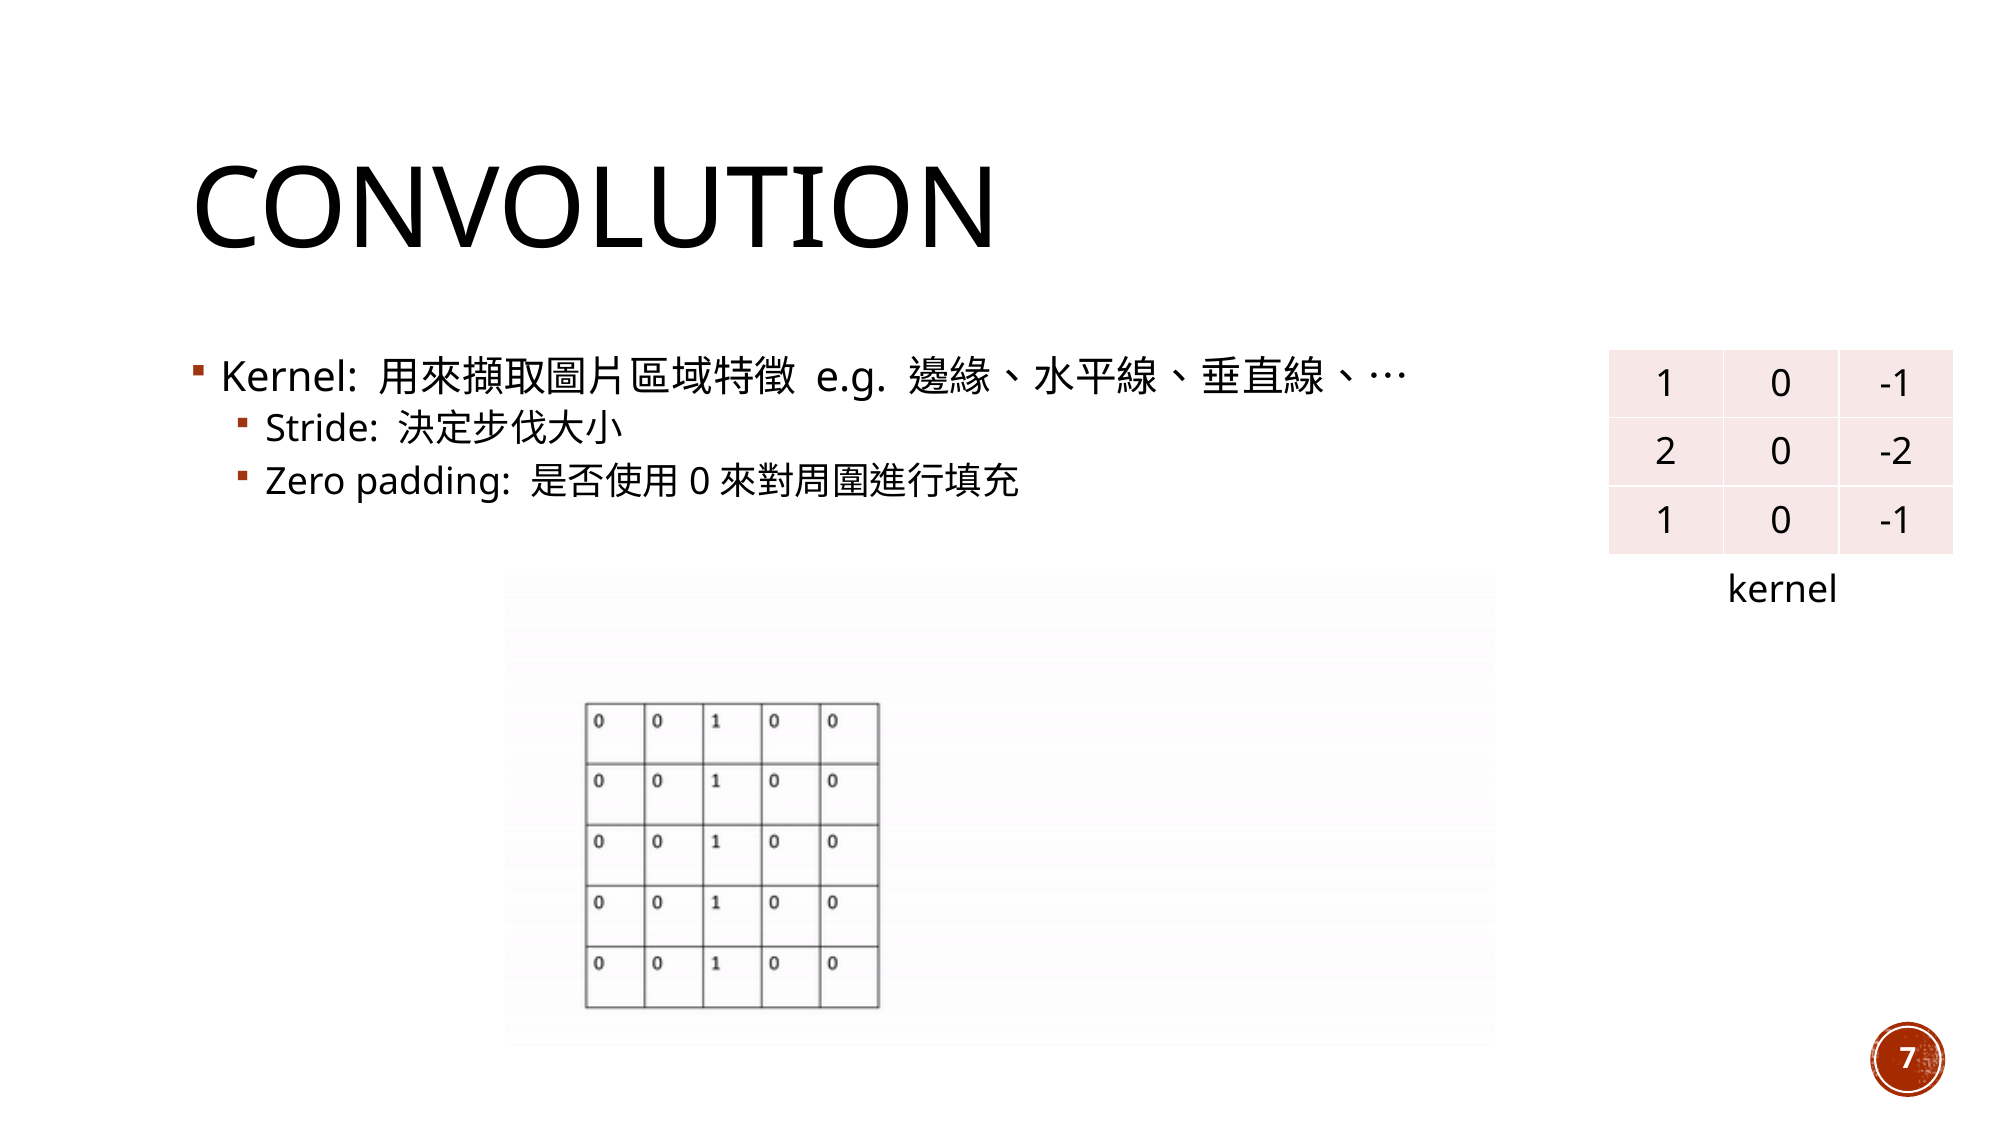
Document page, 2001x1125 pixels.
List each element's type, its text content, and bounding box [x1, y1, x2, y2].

list Kernel: 用來擷取圖片區域特徵 e.g. 邊緣、水平線、垂直線、… Stride: 決定步伐大小 Zero padding: 是否使用0來對周圍進行填充 [175, 348, 1826, 1013]
table_cell -2 [1840, 418, 1953, 485]
table_cell 2 [1609, 418, 1723, 485]
picture [505, 568, 1495, 1046]
table_cell -1 [1840, 487, 1953, 554]
table_header 0 [1724, 350, 1838, 417]
text_box kernel [1712, 557, 1853, 618]
slide_number 7 [1855, 1028, 1961, 1089]
table_cell 0 [1724, 487, 1838, 554]
table_cell 0 [1724, 418, 1838, 485]
title Convolution [175, 79, 1826, 344]
table_cell 1 [1609, 487, 1723, 554]
table_header -1 [1840, 350, 1953, 417]
table_header 1 [1609, 350, 1723, 417]
